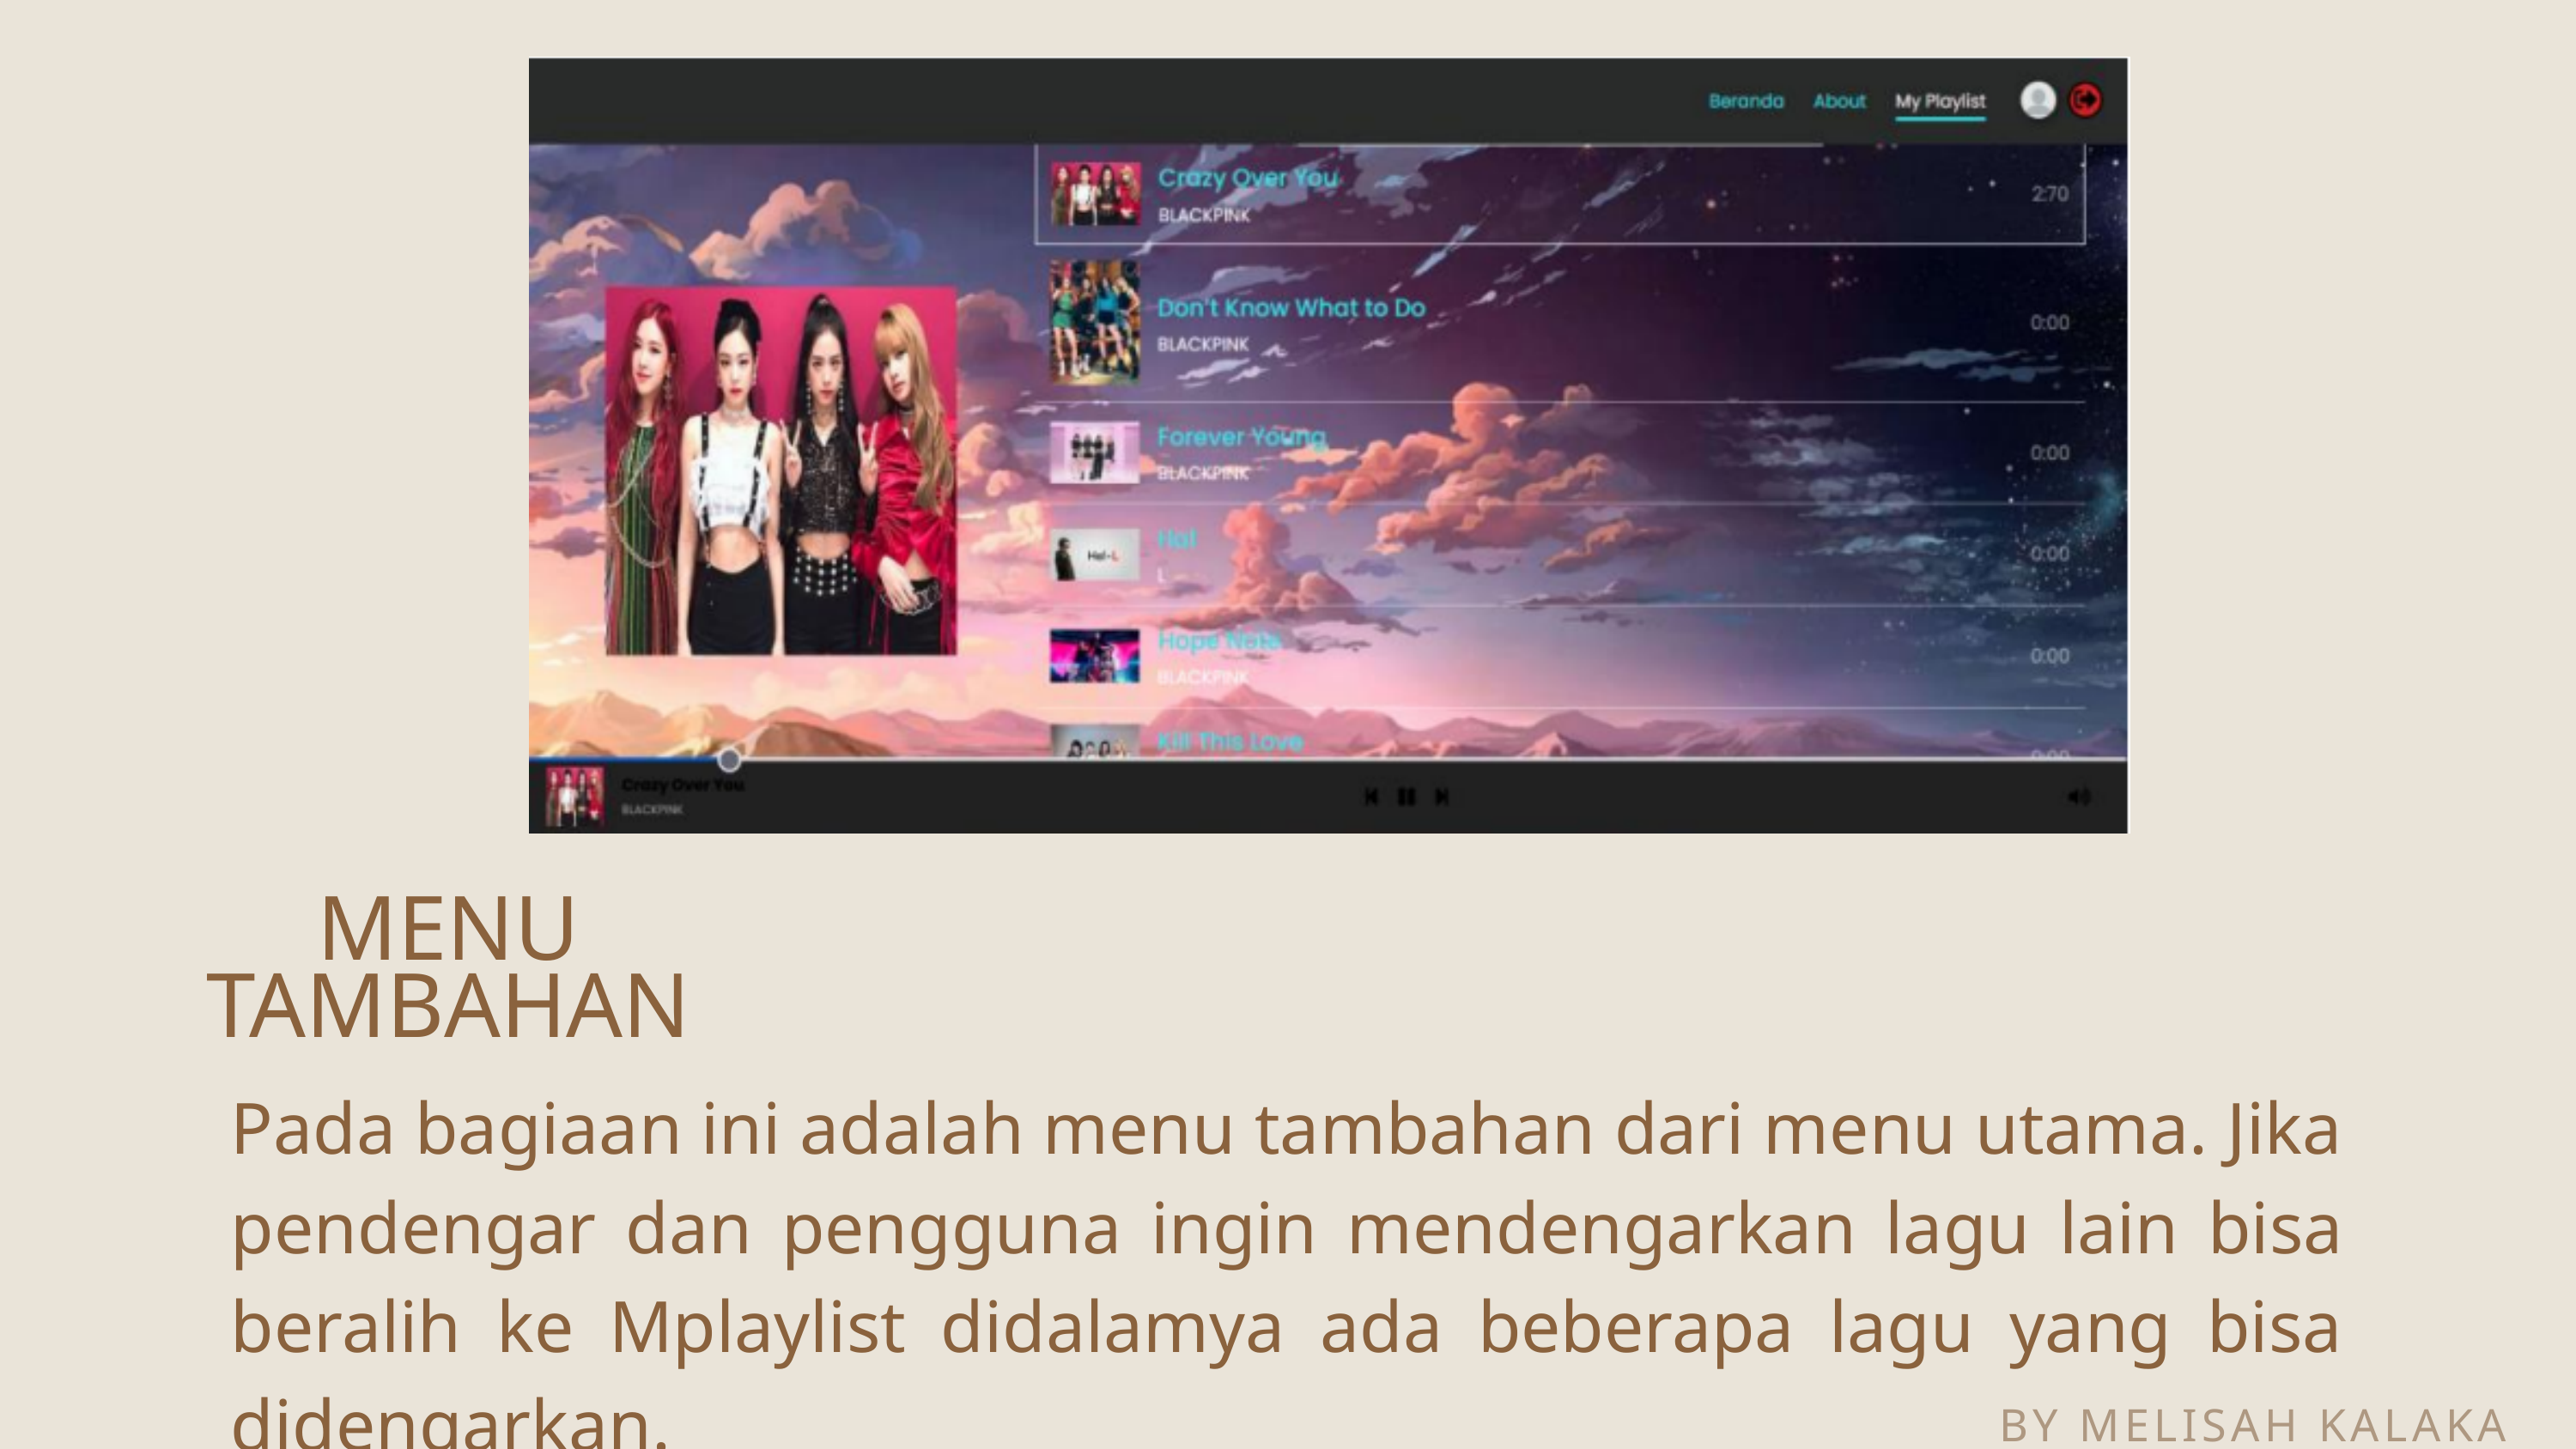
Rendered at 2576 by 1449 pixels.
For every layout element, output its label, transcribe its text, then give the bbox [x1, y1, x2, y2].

text_box MENU TAMBAHAN [64, 900, 832, 1055]
text_box BY MELISAH KALAKA [1825, 1387, 2507, 1449]
text_box Pada bagiaan ini adalah menu tambahan dari menu utama. Jika pendengar dan pengguna ingin mendengarkan lagu lain bisa beralih ke Mplaylist didalamya ada beberapa lagu yang bisa didengarkan. [231, 1070, 2345, 1449]
picture [529, 57, 2130, 834]
